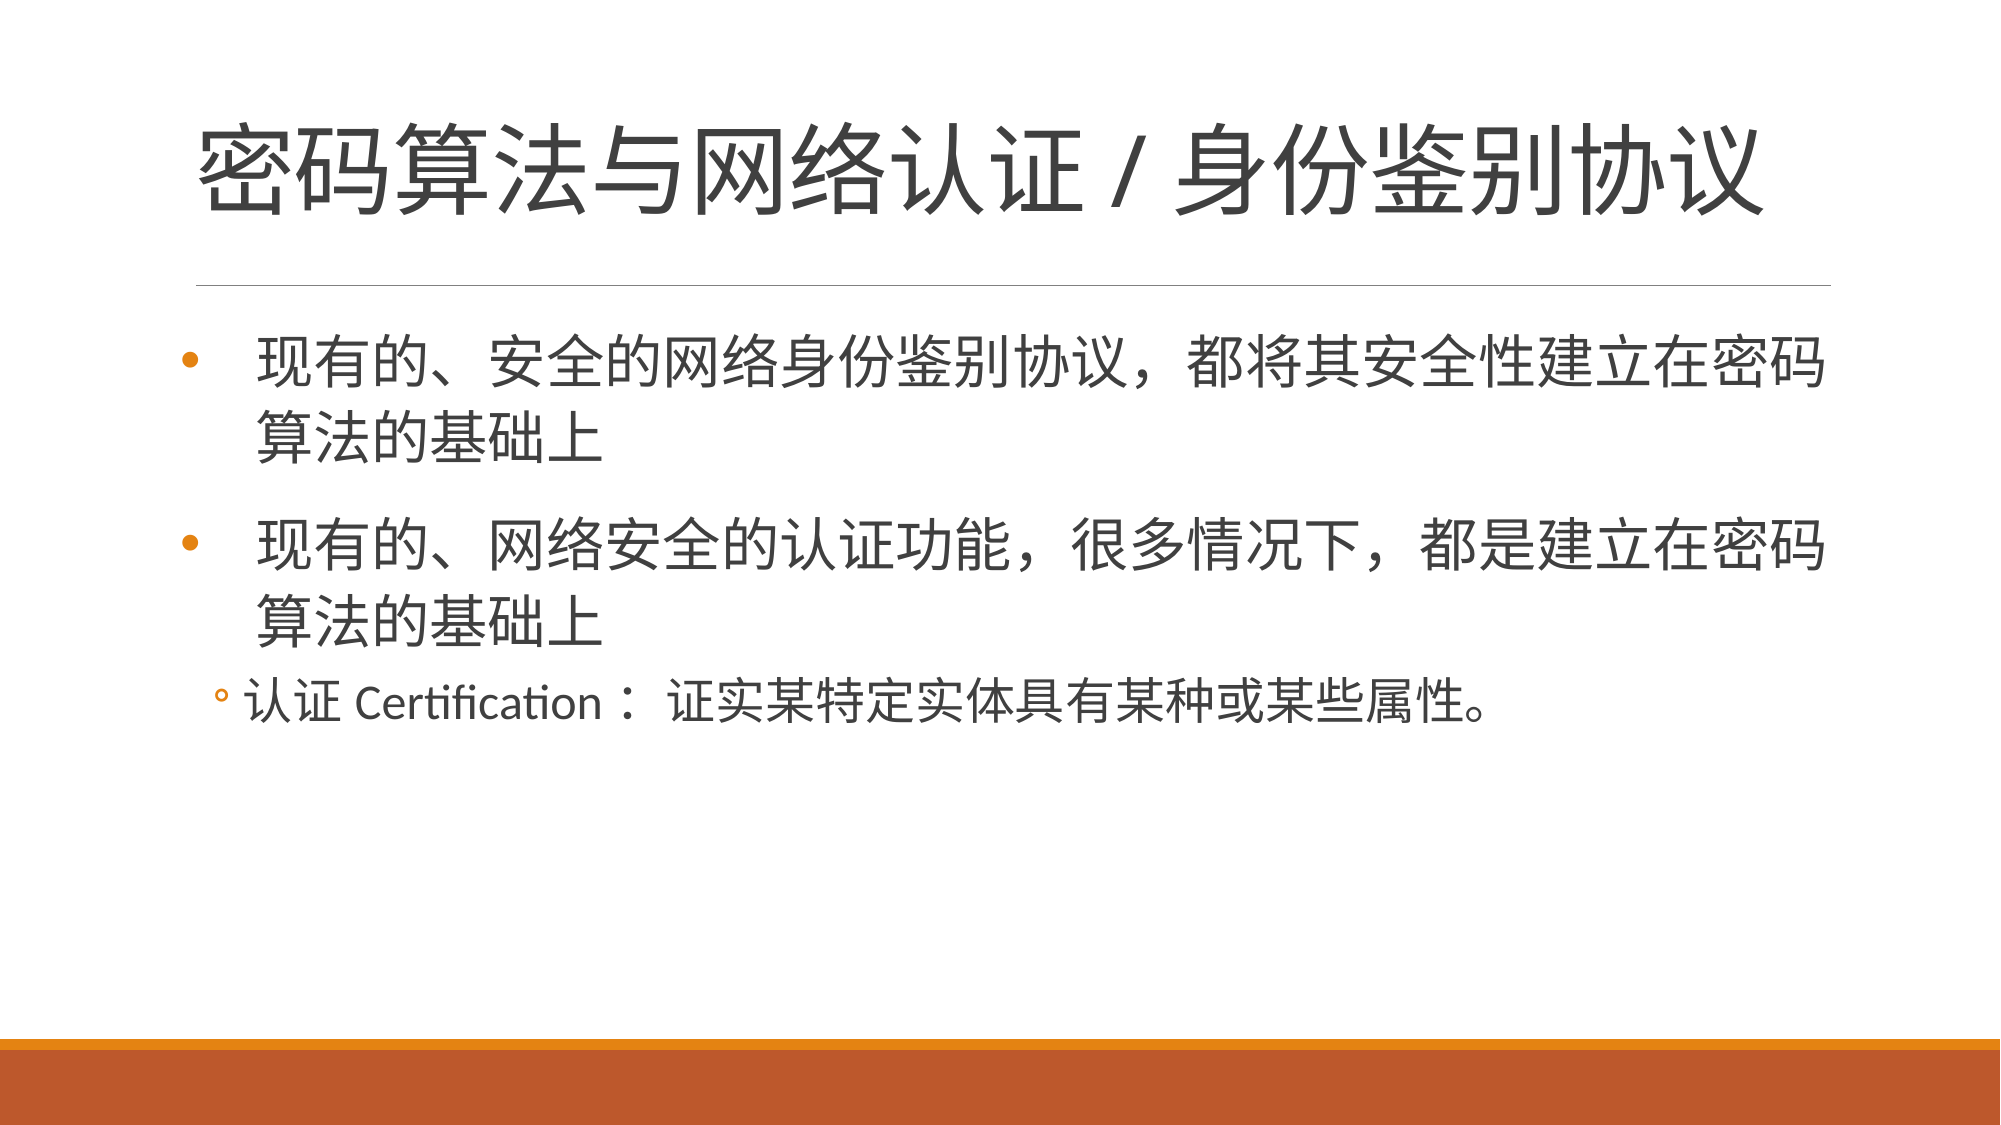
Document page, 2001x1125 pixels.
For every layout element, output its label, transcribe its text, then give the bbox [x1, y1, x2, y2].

title 密码算法与网络认证/身份鉴别协议 [180, 47, 1830, 236]
list 现有的、安全的网络身份鉴别协议，都将其安全性建立在密码算法的基础上 现有的、网络安全的认证功能，很多情况下，都是建立在密码算法的基础上 认证Certification：证实某特定实体具有某种或某些属性。 [180, 310, 1830, 971]
